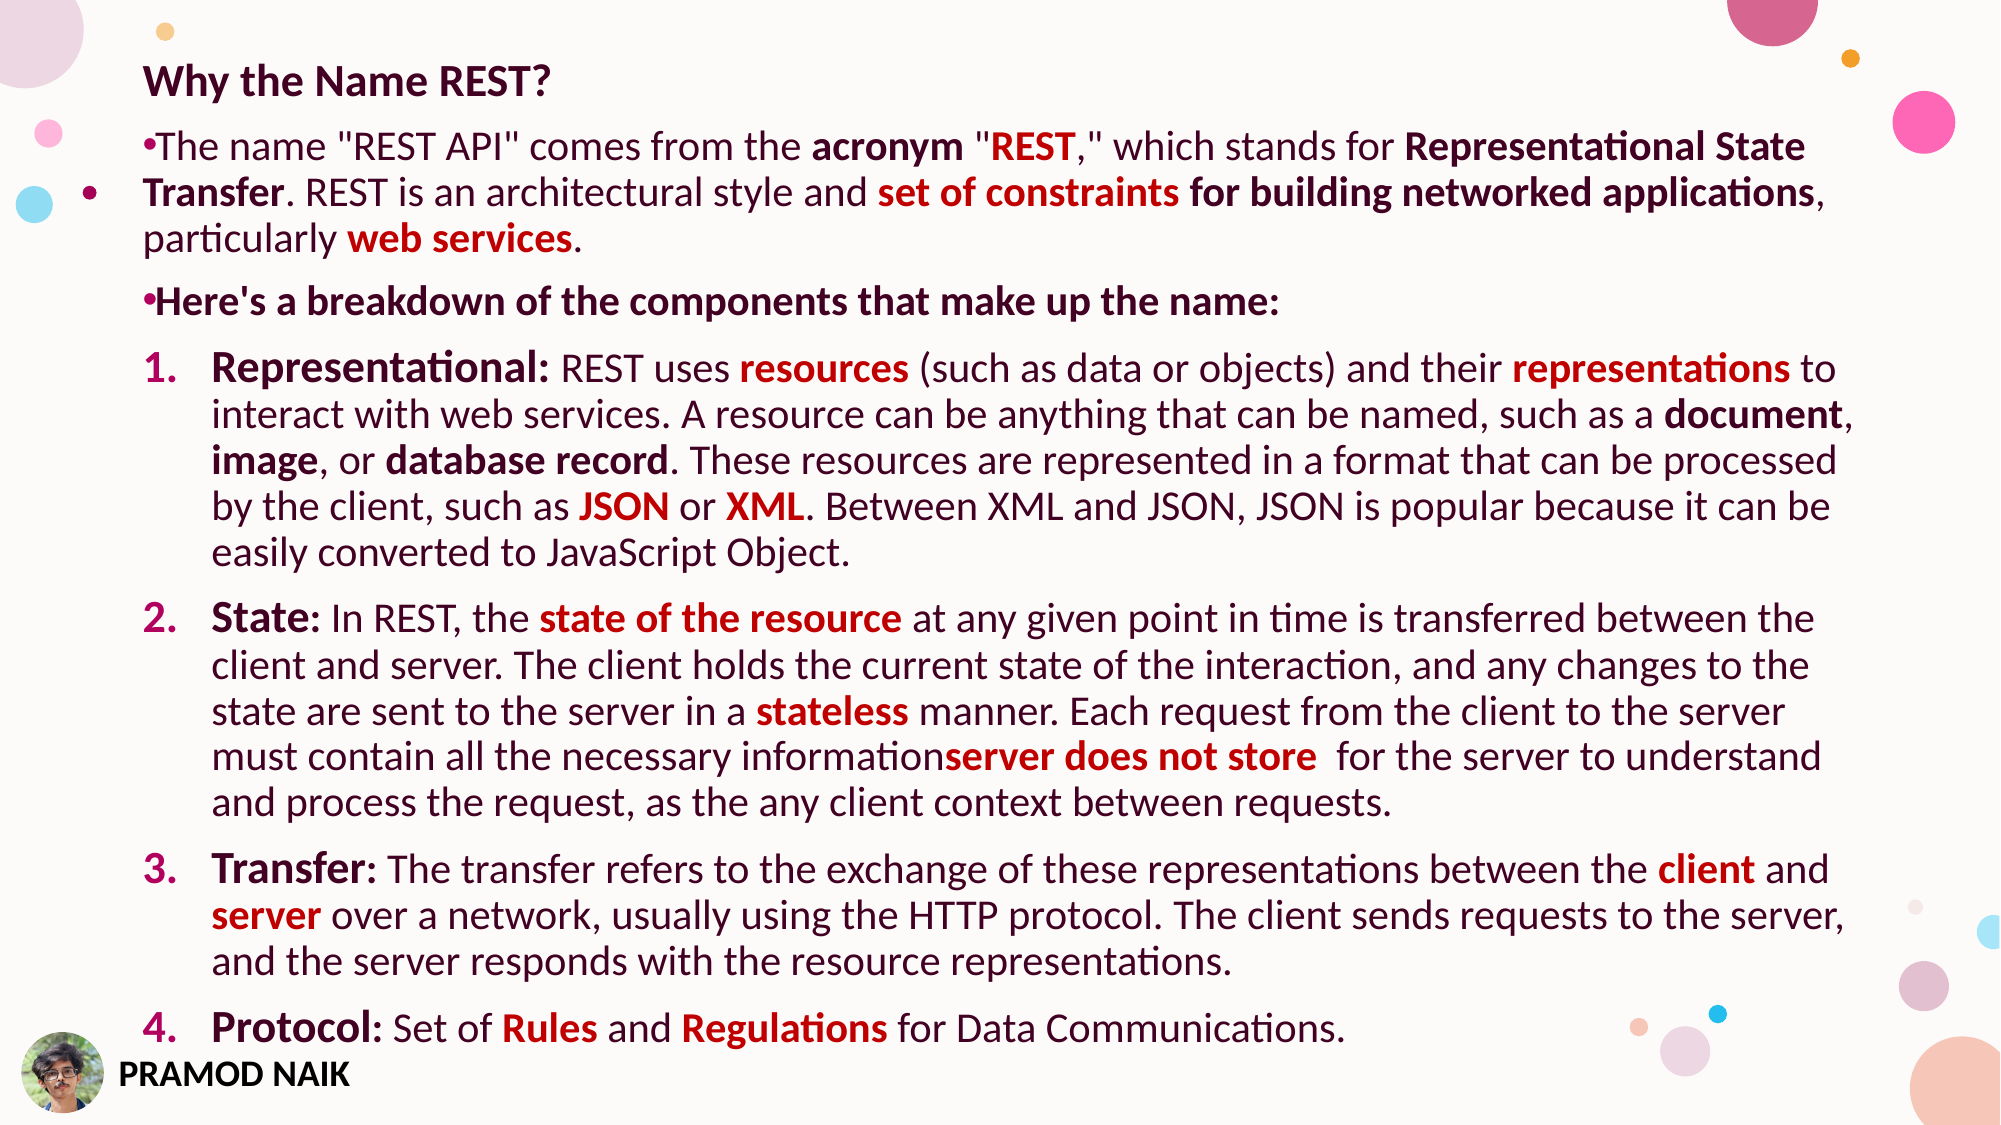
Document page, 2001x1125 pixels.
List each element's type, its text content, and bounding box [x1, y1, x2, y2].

picture [21, 1031, 104, 1114]
list Why the Name REST? The name "REST API" comes from the acronym "REST," which stands for Representational State Transfer. REST is an architectural style and set of constraints for building networked applications, particularly web services. Here's a breakdown of the components that make up the name: Representational: REST uses resources (such as data or objects) and their representations to interact with web services. A resource can be anything that can be named, such as a document, image, or database record. These resources are represented in a format that can be processed by the client, such as JSON or XML. Between XML and JSON, JSON is popular because it can be easily converted to JavaScript Object. State: In REST, the state of the resource at any given point in time is transferred between the client and server. The client holds the current state of the interaction, and any changes to the state are sent to the server in a stateless manner. Each request from the client to the server must contain all the necessary informationserver does not store for the server to understand and process the request, as the any client context between requests. Transfer: The transfer refers to the exchange of these representations between the client and server over a network, usually using the HTTP protocol. The client sends requests to the server, and the server responds with the resource representations. Protocol: Set of Rules and Regulations for Data Communications. [127, 48, 1877, 1070]
